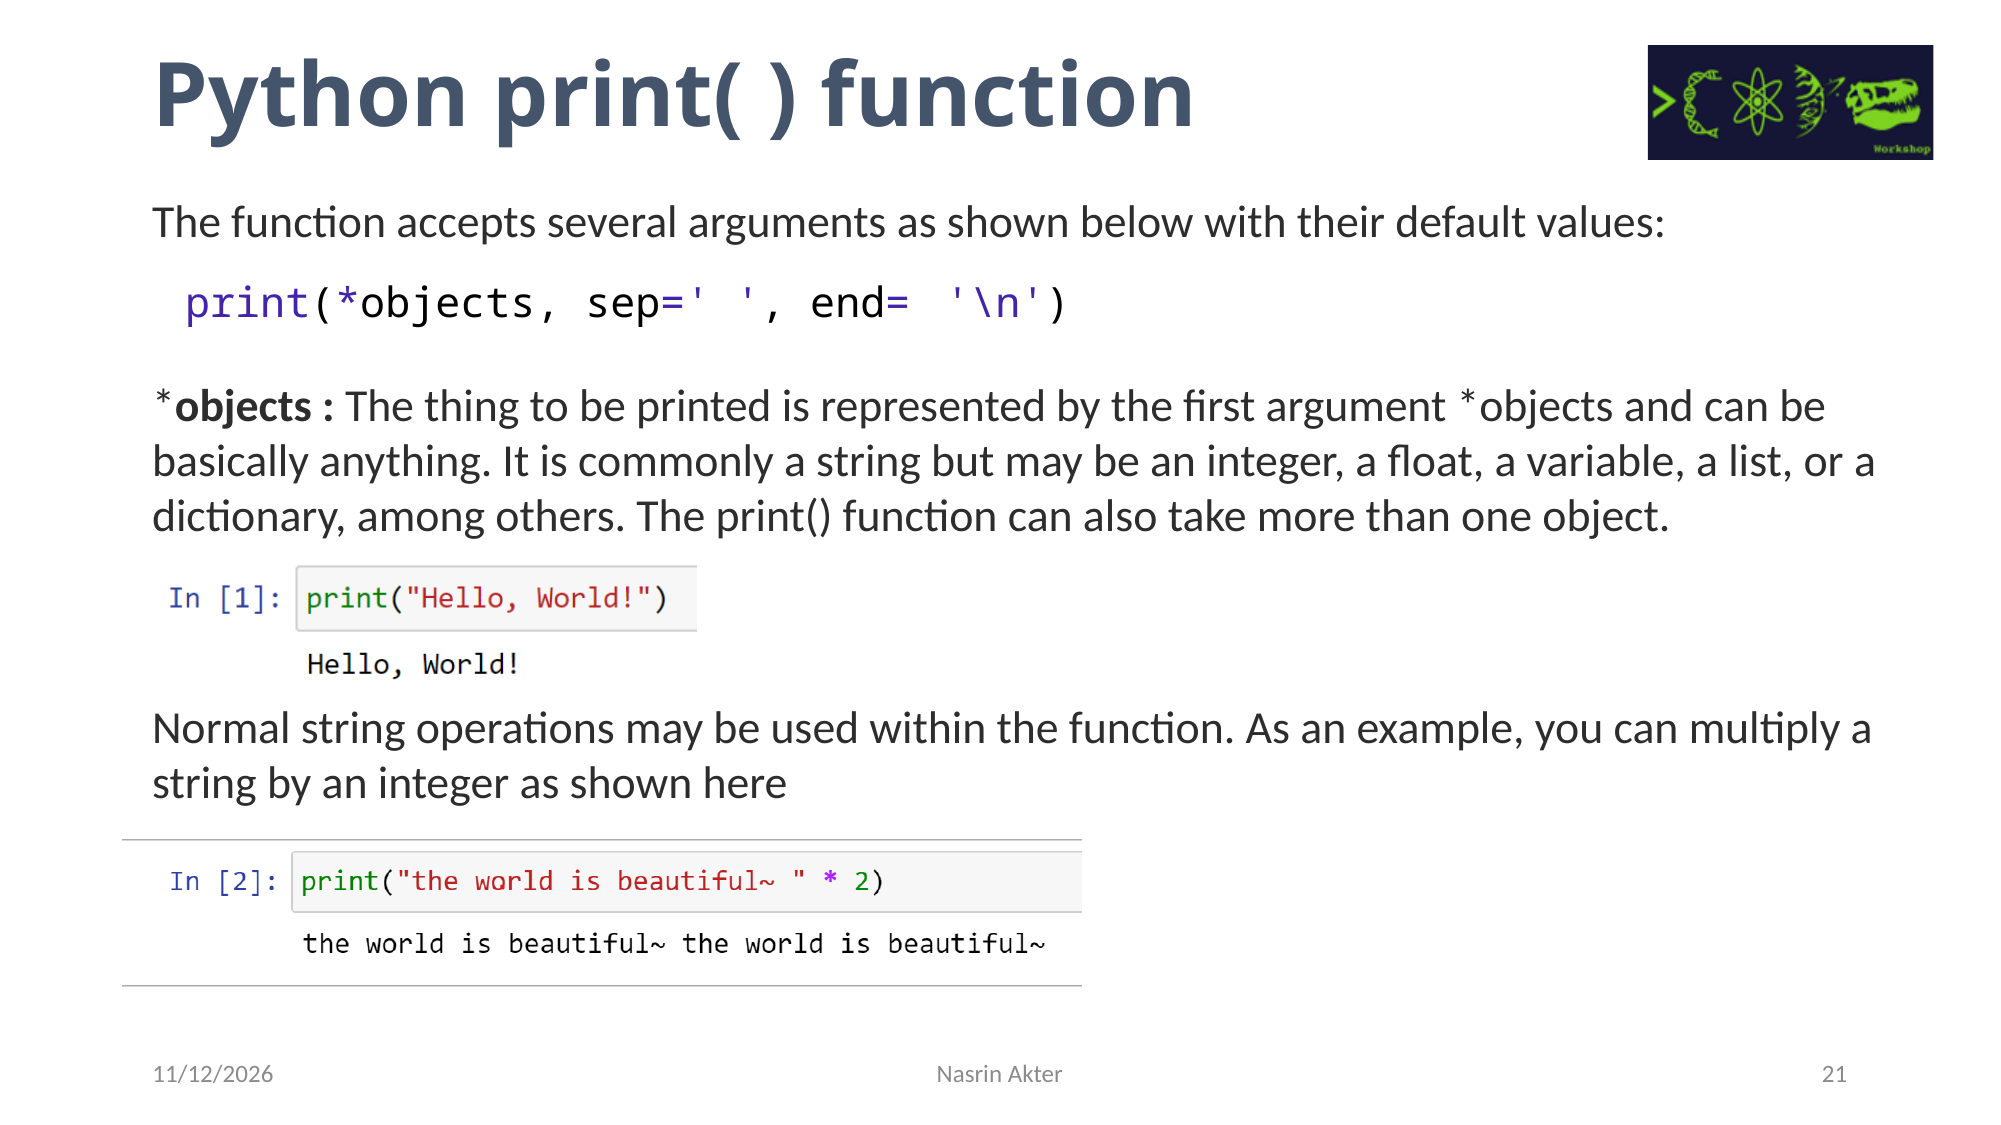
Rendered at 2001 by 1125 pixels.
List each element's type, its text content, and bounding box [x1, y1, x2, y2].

footer Nasrin Akter [662, 1042, 1338, 1103]
picture [122, 836, 1082, 992]
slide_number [137, 1042, 588, 1103]
text_box Python print( ) function [137, 0, 1863, 206]
slide_number 21 [1412, 1042, 1863, 1103]
text_box *objects : The thing to be printed is represented by the first argument *objects and can be basically anything. It is commonly a string but may be an integer, a float, a variable, a list, or a dictionary, among others. The print() function can also take more than one object. [137, 368, 1932, 548]
text_box Normal string operations may be used within the function. As an example, you can multiply a string by an integer as shown here [137, 690, 1920, 816]
text_box print(*objects, sep=' ', end= '\n') [170, 251, 1093, 337]
picture [137, 557, 697, 697]
text_box The function accepts several arguments as shown below with their default values: [137, 183, 1932, 254]
picture [1863, 45, 1934, 160]
